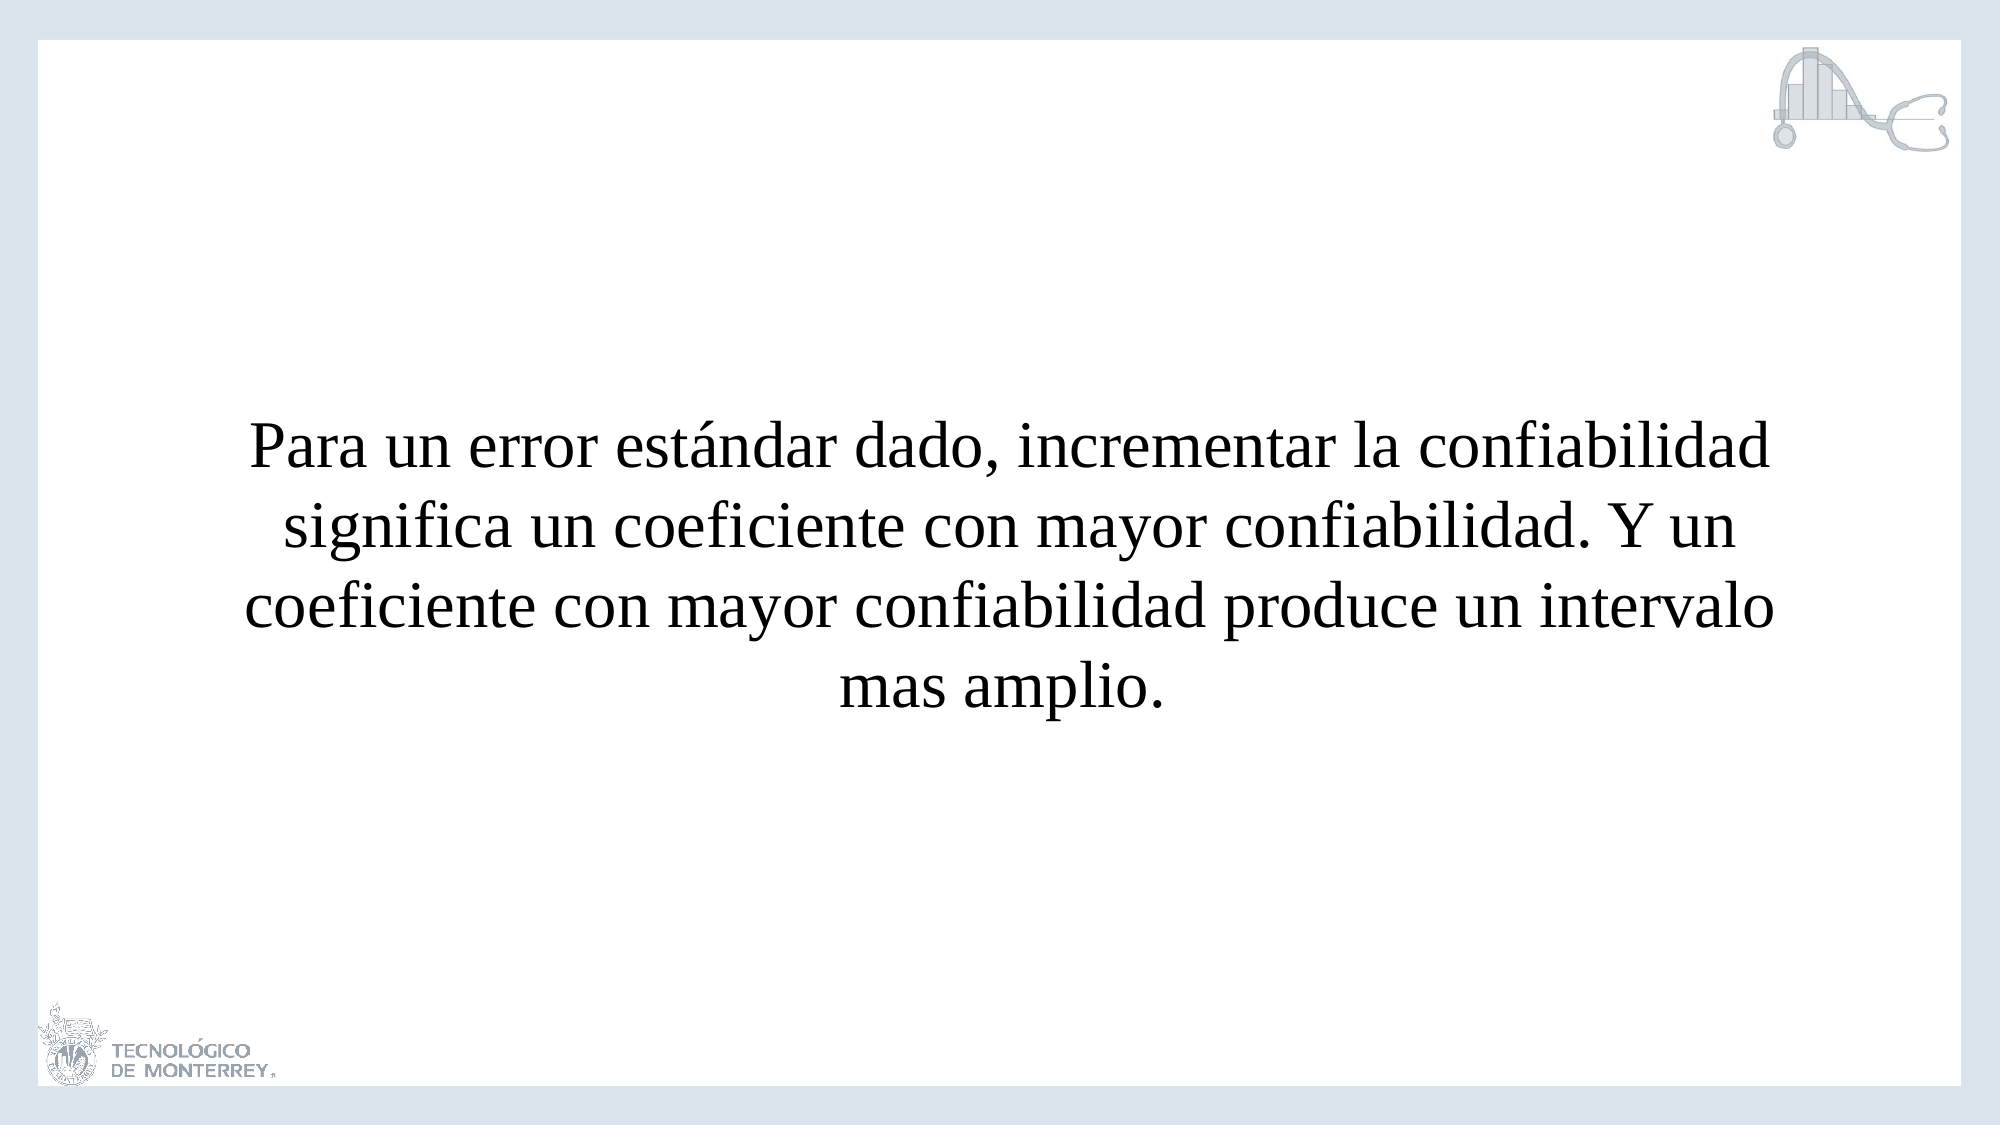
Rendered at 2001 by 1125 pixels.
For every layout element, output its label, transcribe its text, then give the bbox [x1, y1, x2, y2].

text_box Para un error estándar dado, incrementar la confiabilidad significa un coeficiente con mayor confiabilidad. Y un coeficiente con mayor confiabilidad produce un intervalo mas amplio. [198, 393, 1825, 728]
